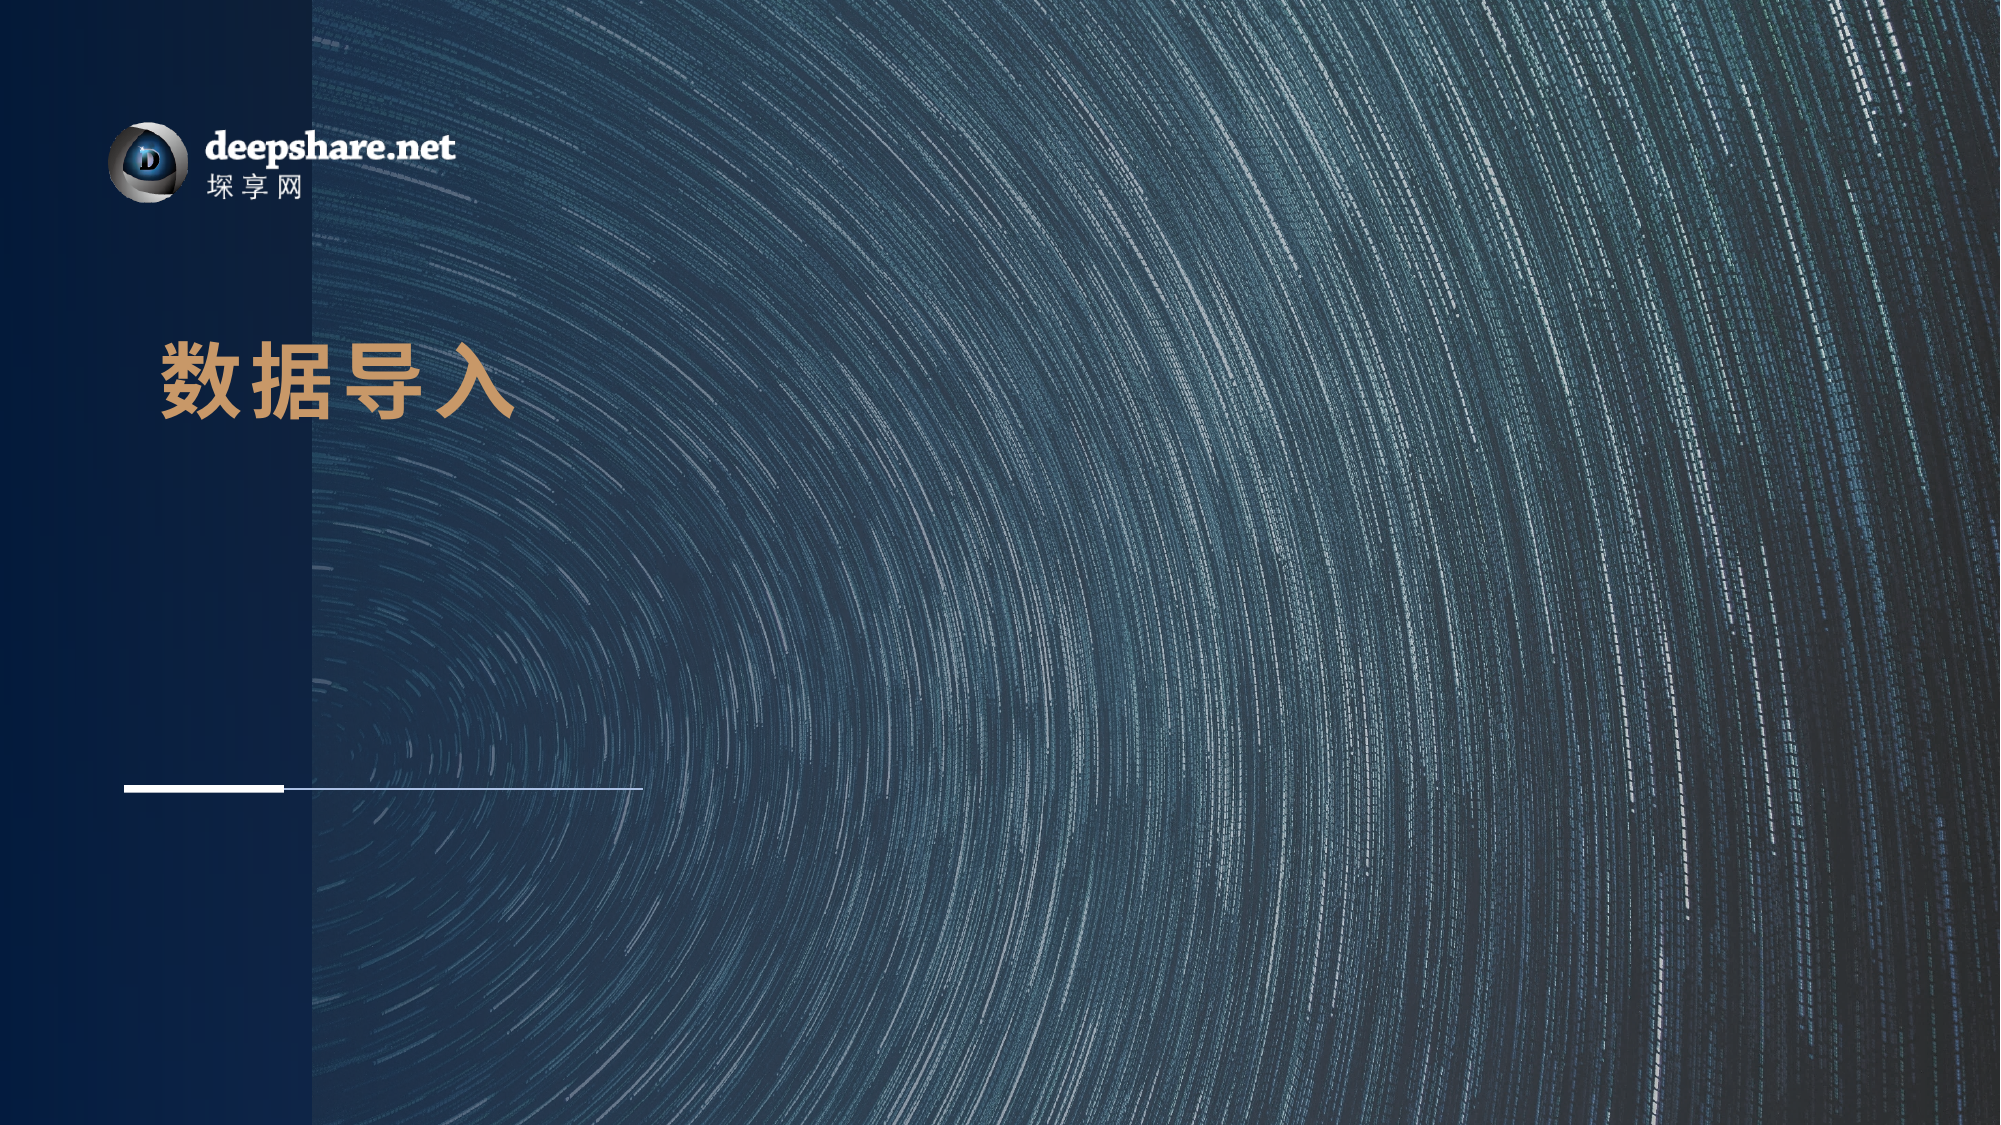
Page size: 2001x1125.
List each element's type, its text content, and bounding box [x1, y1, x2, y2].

picture [106, 116, 194, 204]
picture [1472, 0, 2000, 1125]
title 数据导入 [144, 333, 1258, 440]
picture [199, 116, 471, 212]
